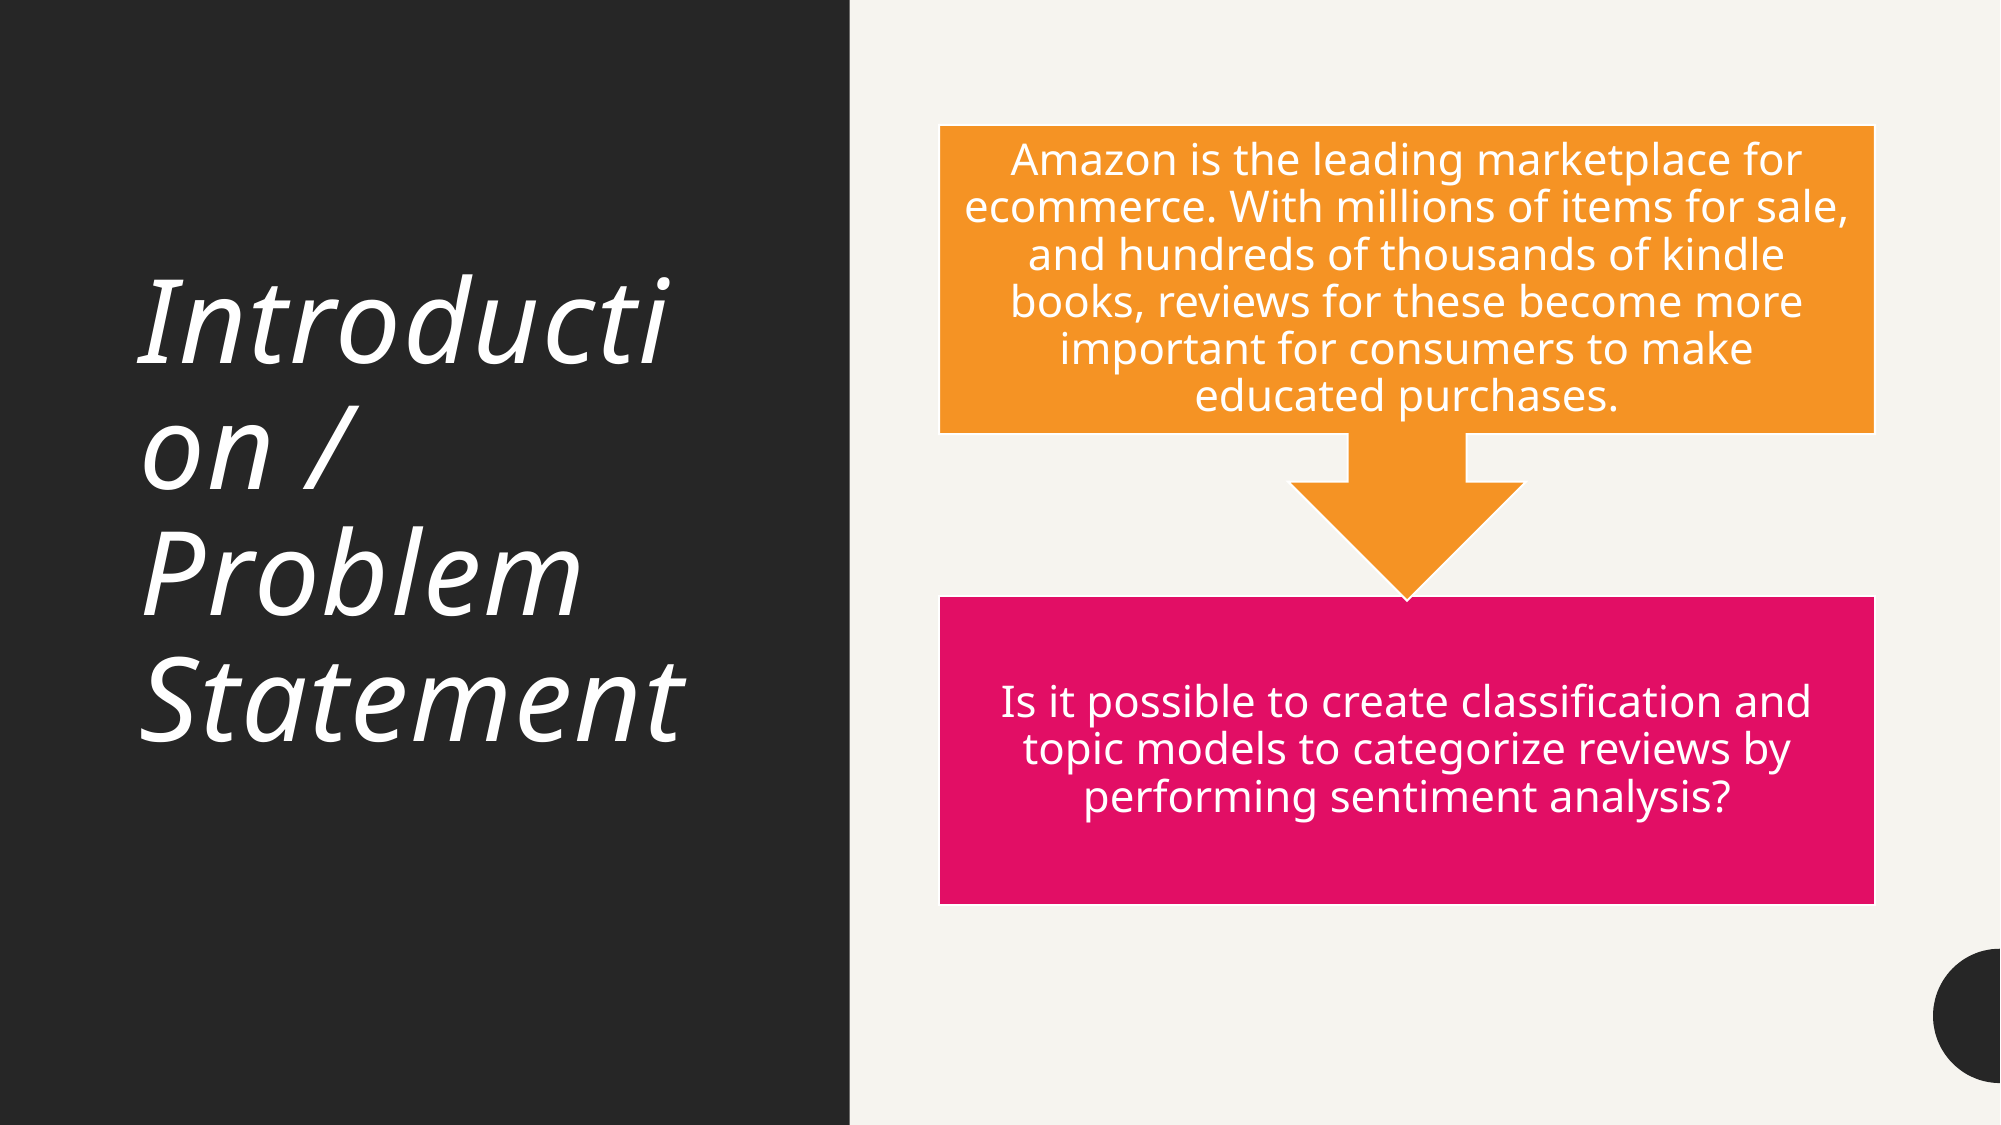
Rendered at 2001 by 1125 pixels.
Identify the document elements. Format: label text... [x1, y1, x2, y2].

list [939, 124, 1875, 906]
title Introduction / Problem Statement [124, 124, 753, 905]
text_box [1933, 948, 2000, 1084]
text_box [0, 0, 851, 1125]
text_box [851, 0, 2000, 1125]
